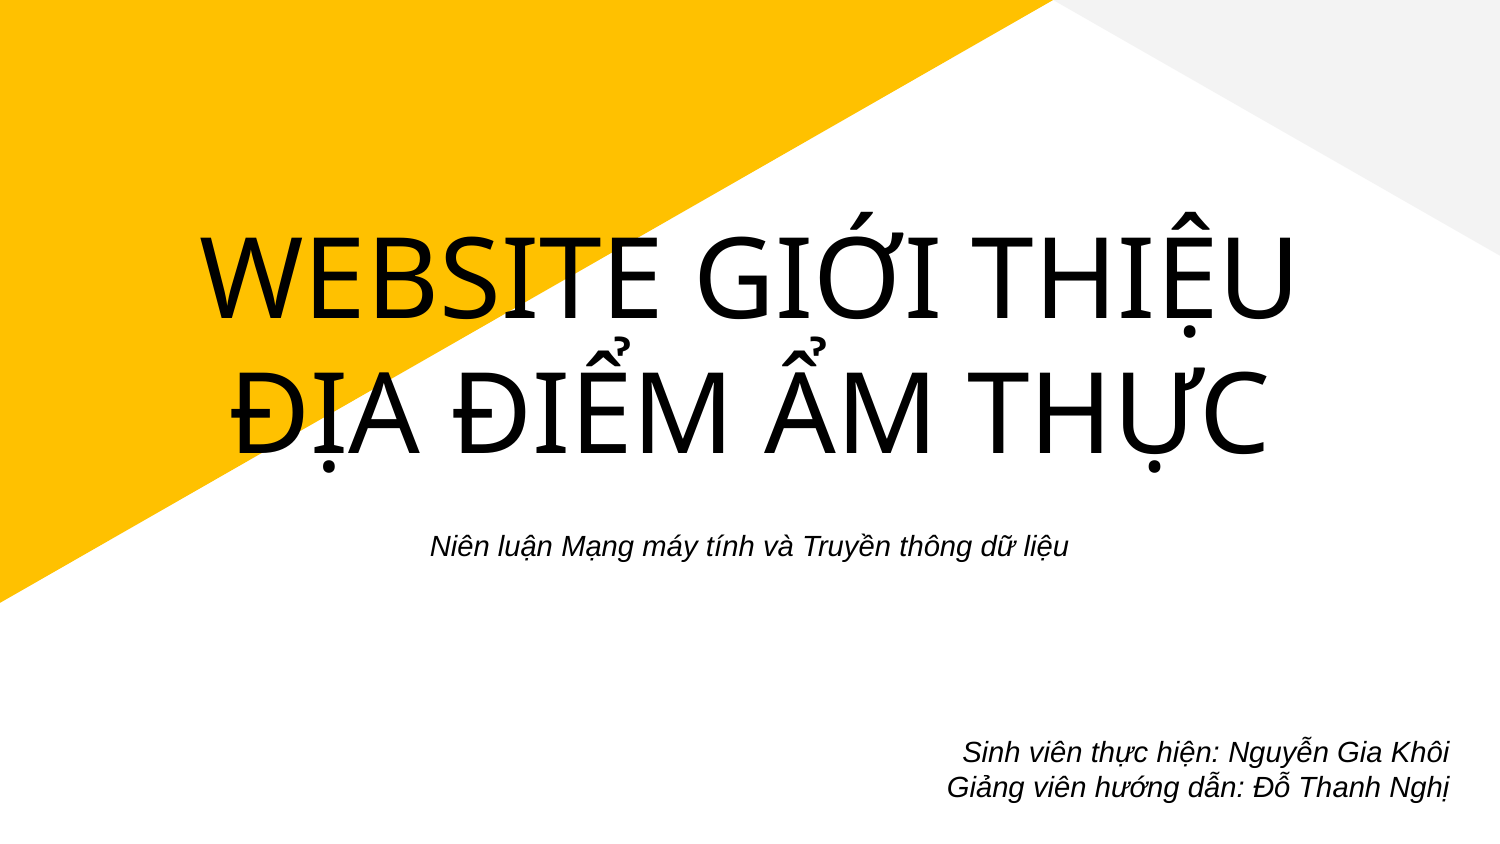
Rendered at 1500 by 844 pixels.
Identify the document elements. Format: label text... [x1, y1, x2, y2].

title WEBSITE GIỚI THIỆU ĐỊA ĐIỂM ẨM THỰC [128, 191, 1372, 548]
subtitle Sinh viên thực hiện: Nguyễn Gia Khôi Giảng viên hướng dẫn: Đỗ Thanh Nghị [887, 705, 1466, 819]
text_box Niên luận Mạng máy tính và Truyền thông dữ liệu [398, 517, 1102, 578]
